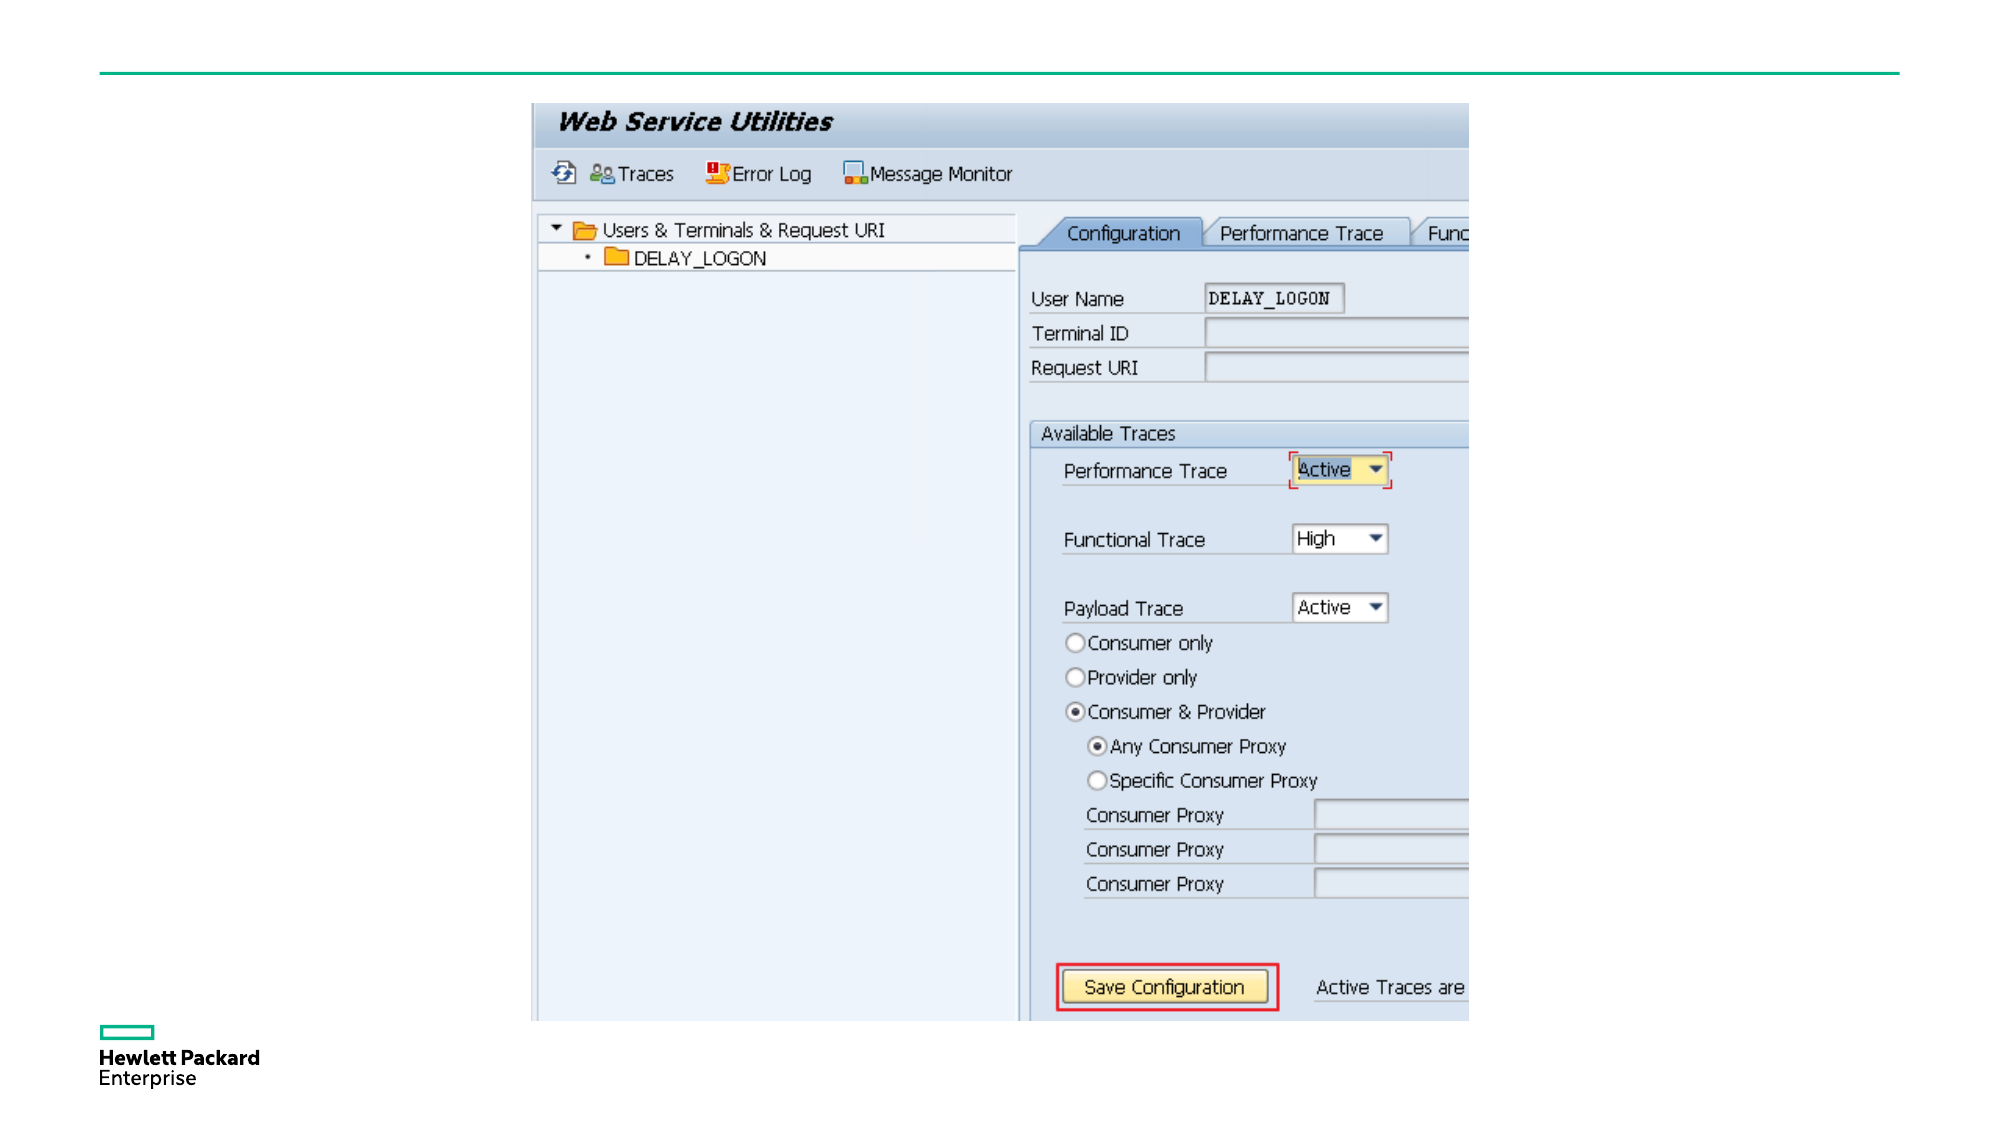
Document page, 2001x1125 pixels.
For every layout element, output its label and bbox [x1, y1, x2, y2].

picture [531, 103, 1469, 1022]
